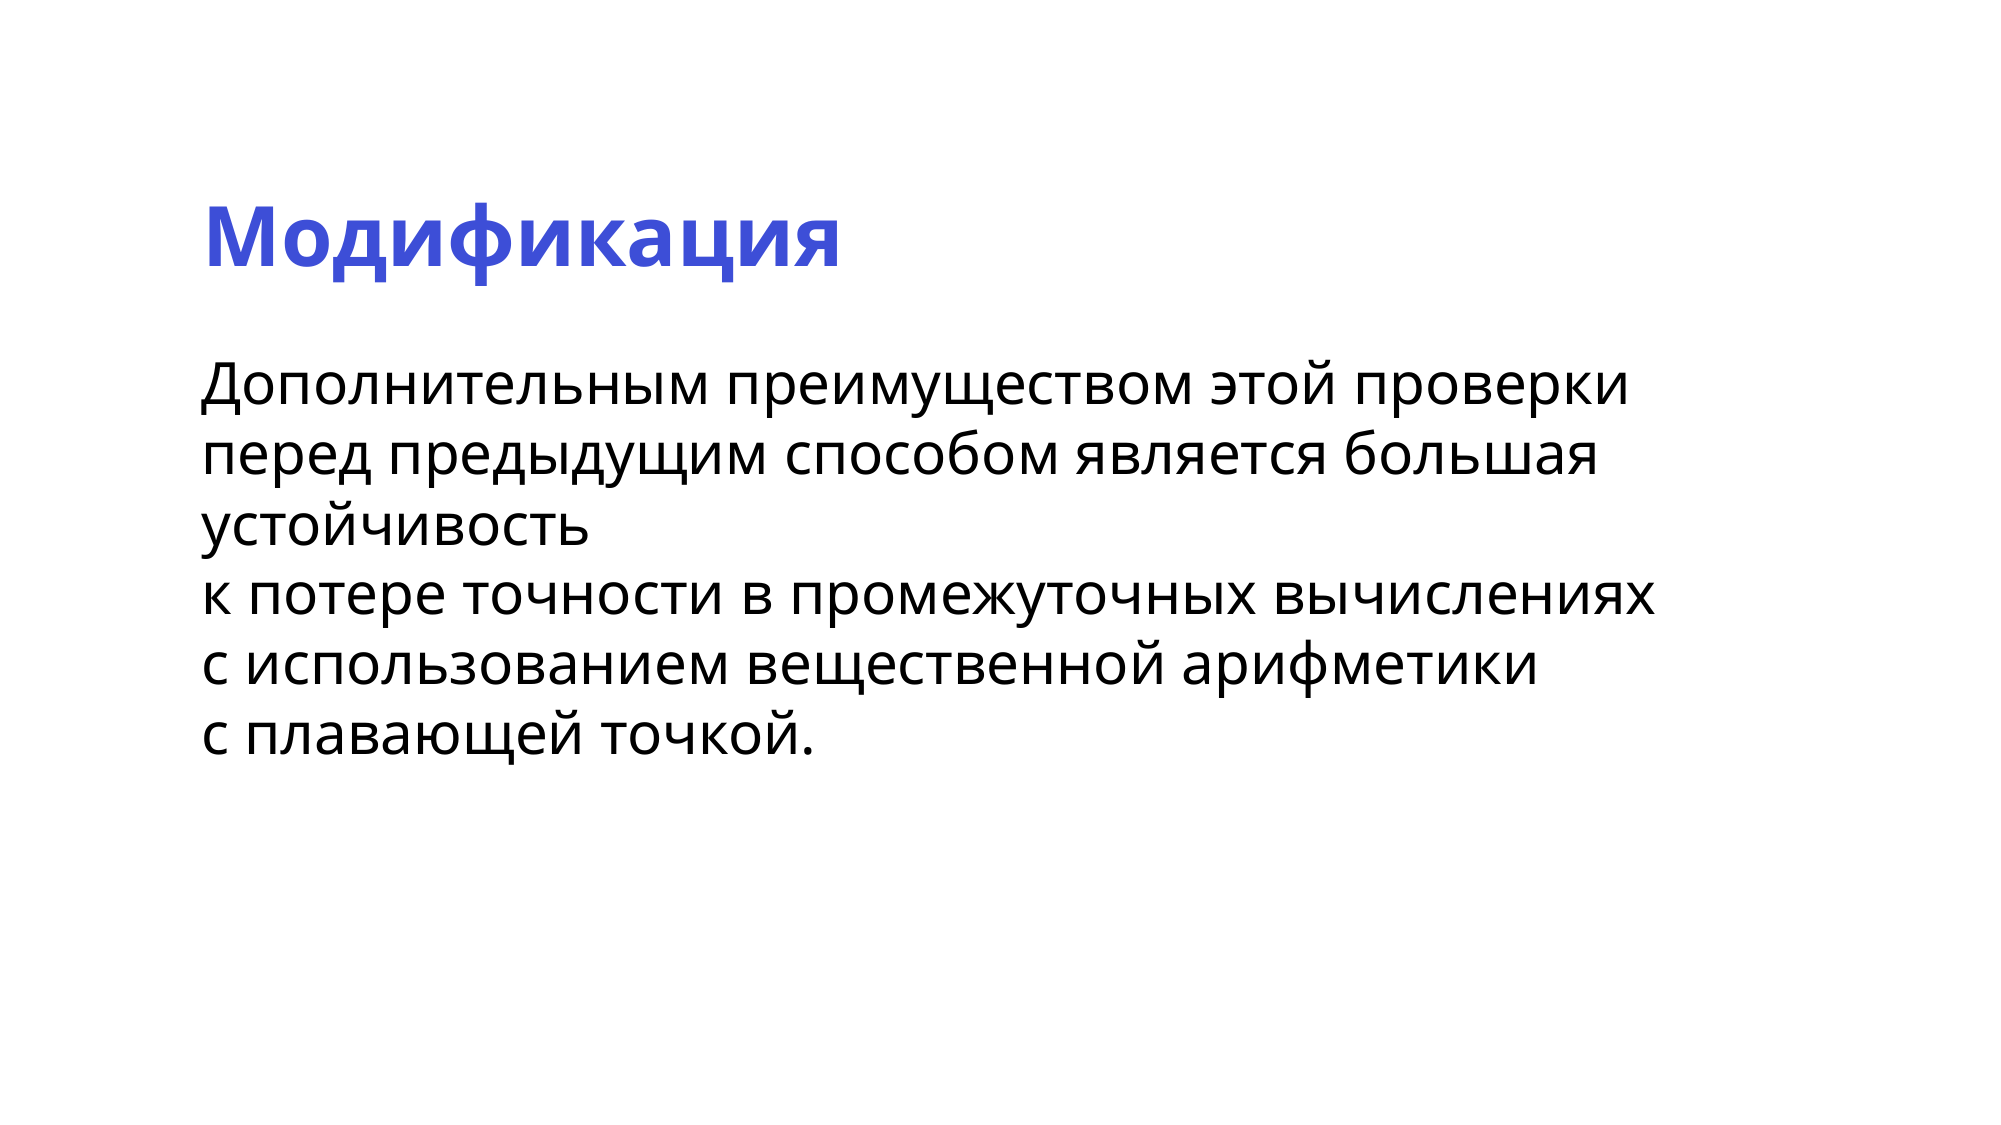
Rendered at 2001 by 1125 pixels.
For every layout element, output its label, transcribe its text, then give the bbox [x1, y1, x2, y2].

text_box Модификация [187, 187, 1820, 307]
text_box Дополнительным преимуществом этой проверки перед предыдущим способом является большая устойчивость к потере точности в промежуточных вычислениях с использованием вещественной арифметики с плавающей точкой. [186, 339, 1816, 774]
